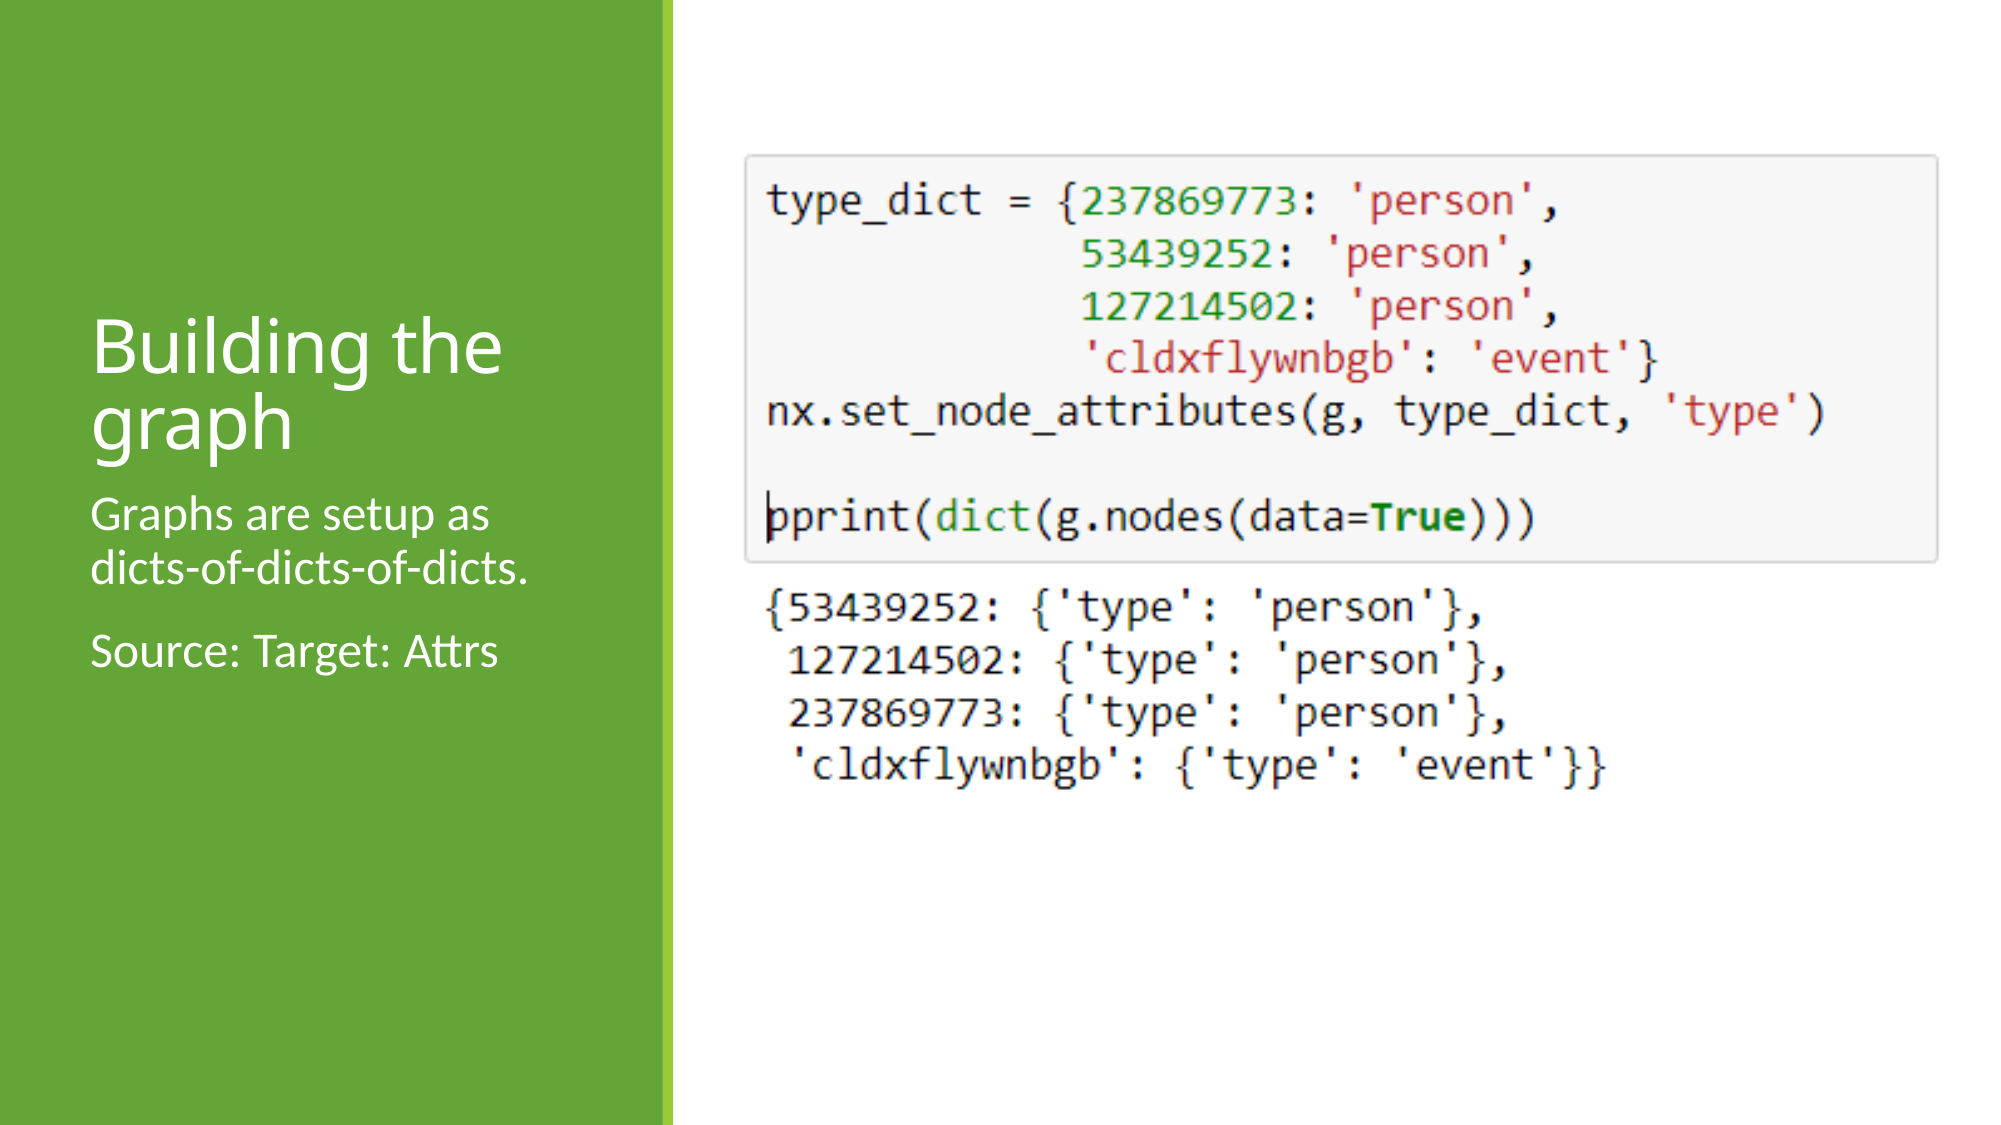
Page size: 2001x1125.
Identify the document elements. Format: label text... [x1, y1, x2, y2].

title Building the graph [75, 97, 600, 473]
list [735, 149, 1952, 811]
list Graphs are setup as dicts-of-dicts-of-dicts. Source: Target: Attrs [75, 479, 600, 1035]
